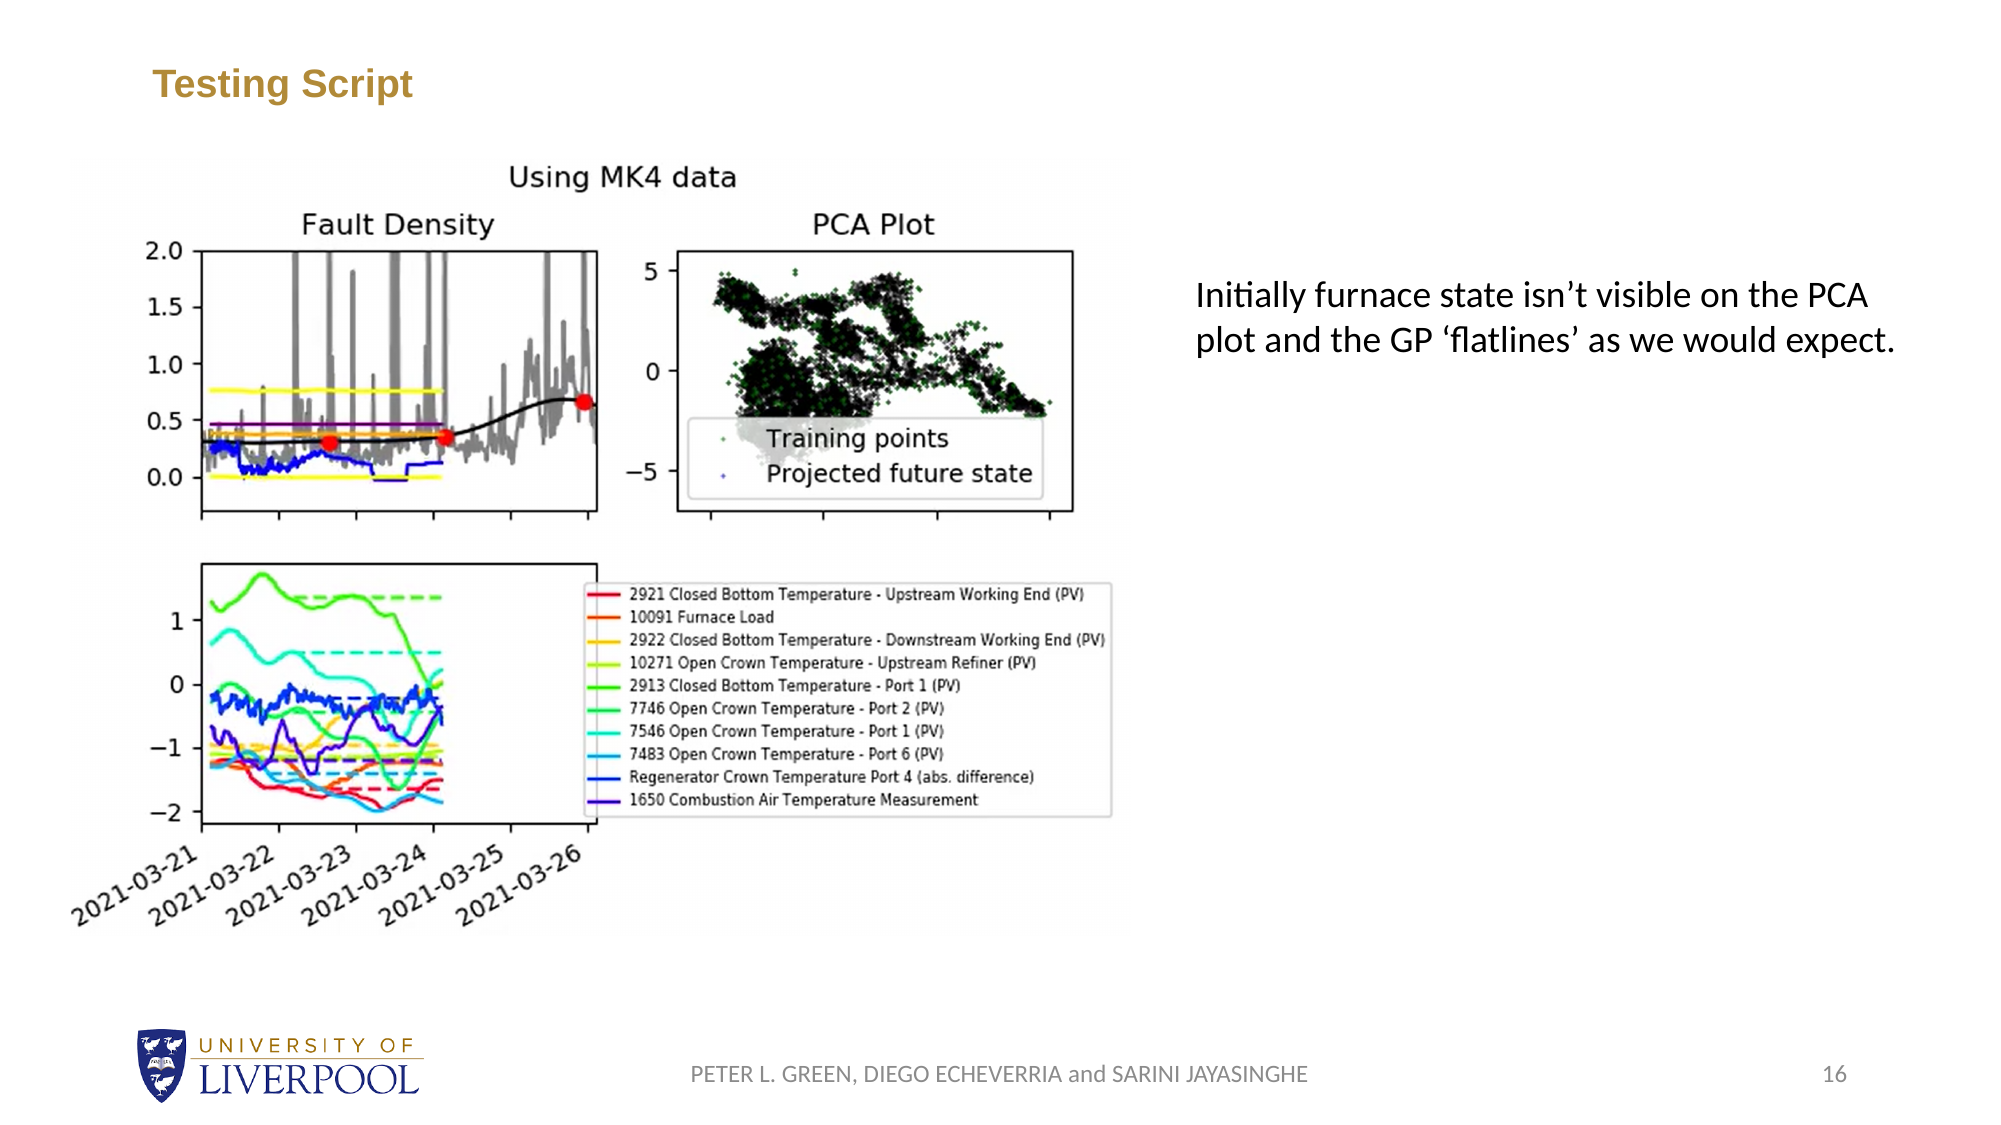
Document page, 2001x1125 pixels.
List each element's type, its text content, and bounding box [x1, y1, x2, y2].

picture [137, 1029, 424, 1103]
title Testing Script [137, 55, 1863, 114]
text_box Initially furnace state isn’t visible on the PCA plot and the GP ‘flatlines’ as we would expect. [1180, 262, 1924, 368]
slide_number 16 [1412, 1042, 1863, 1103]
footer PETER L. GREEN, DIEGO ECHEVERRIA and SARINI JAYASINGHE [662, 1042, 1338, 1103]
picture [70, 158, 1131, 936]
